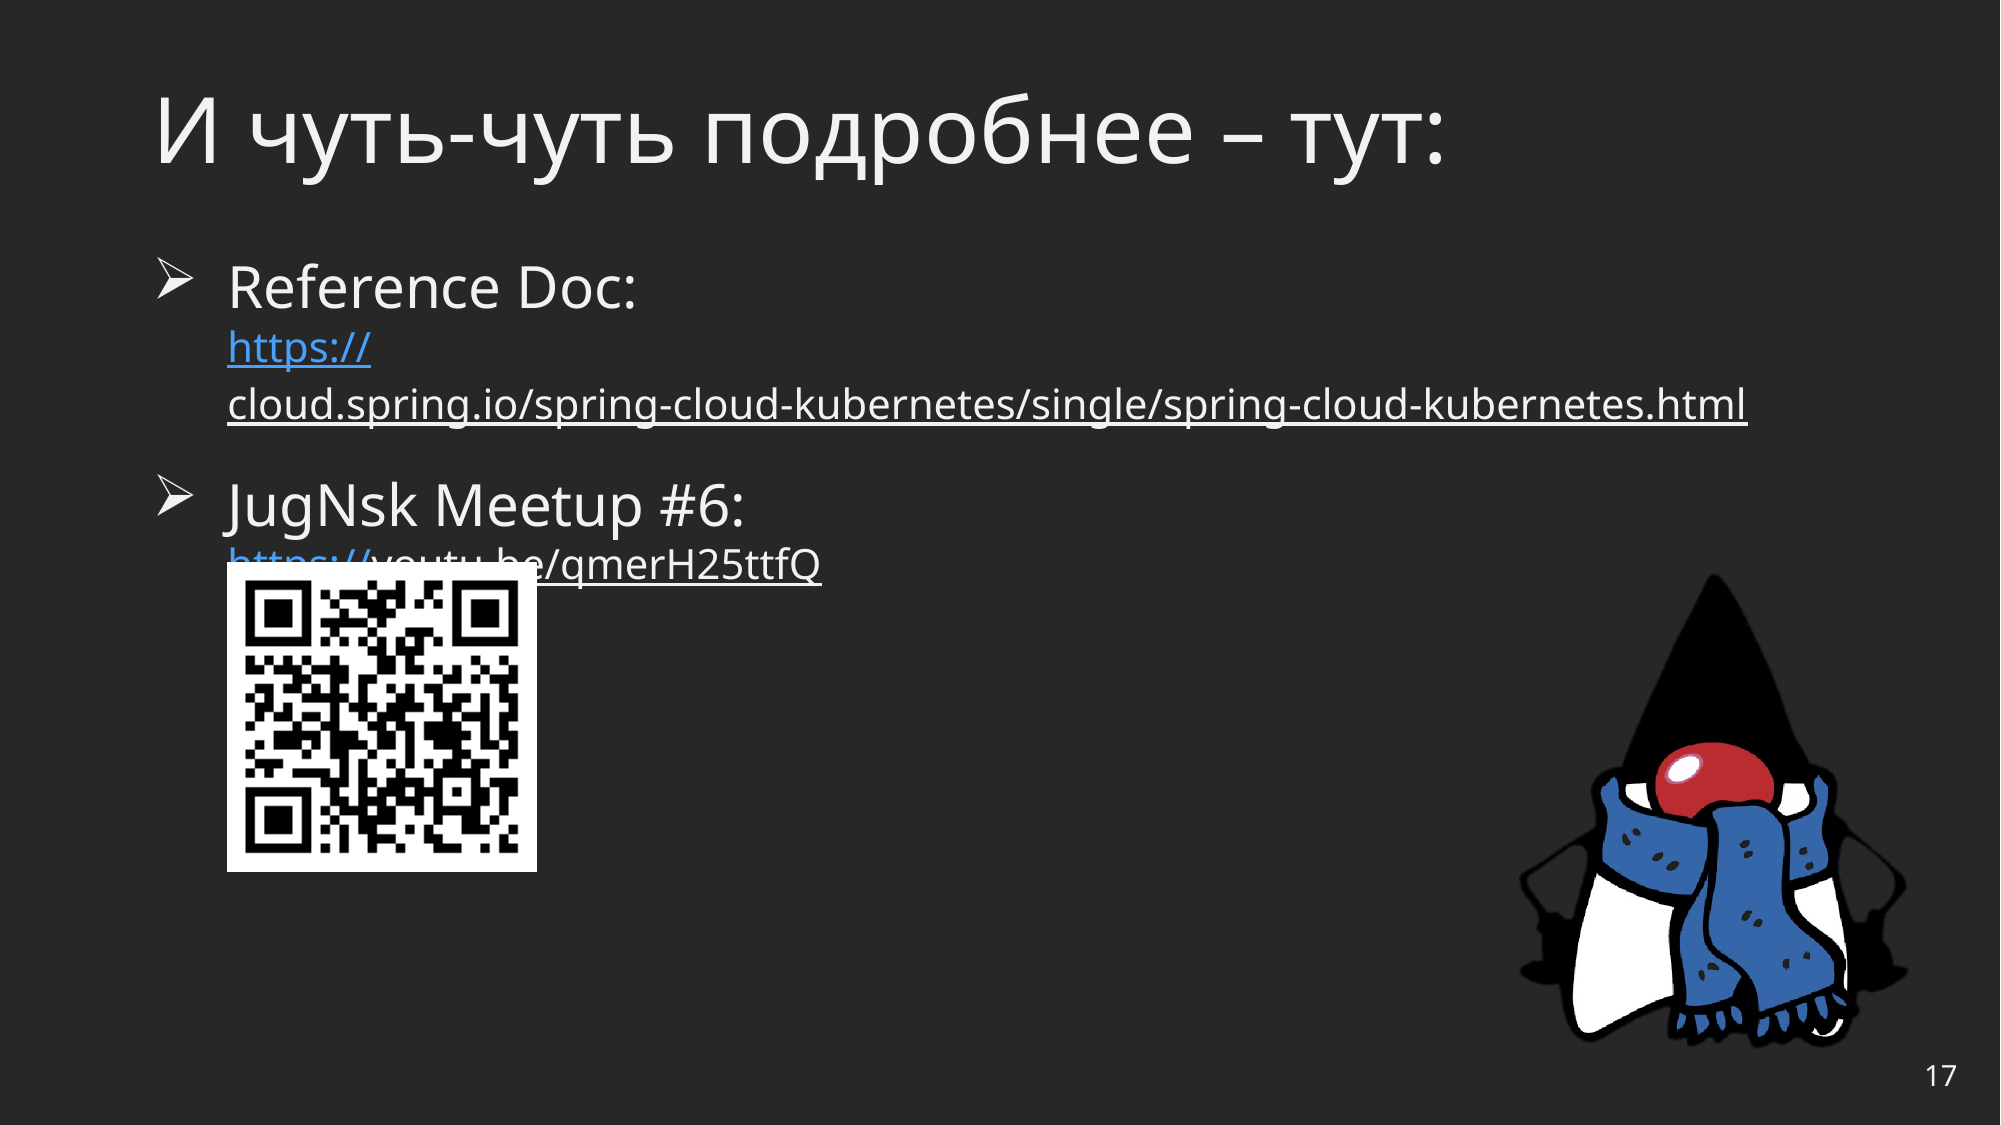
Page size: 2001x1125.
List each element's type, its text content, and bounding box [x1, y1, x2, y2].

list Reference Doc: https://cloud.spring.io/spring-cloud-kubernetes/single/spring-cloud-kubernetes.html JugNsk Meetup #6: https://youtu.be/qmerH25ttfQ [137, 242, 1863, 1035]
title И чуть-чуть подробнее – тут: [137, 25, 1863, 242]
picture [227, 562, 537, 872]
picture [1517, 571, 1910, 1050]
slide_number 17 [1909, 1050, 2000, 1125]
